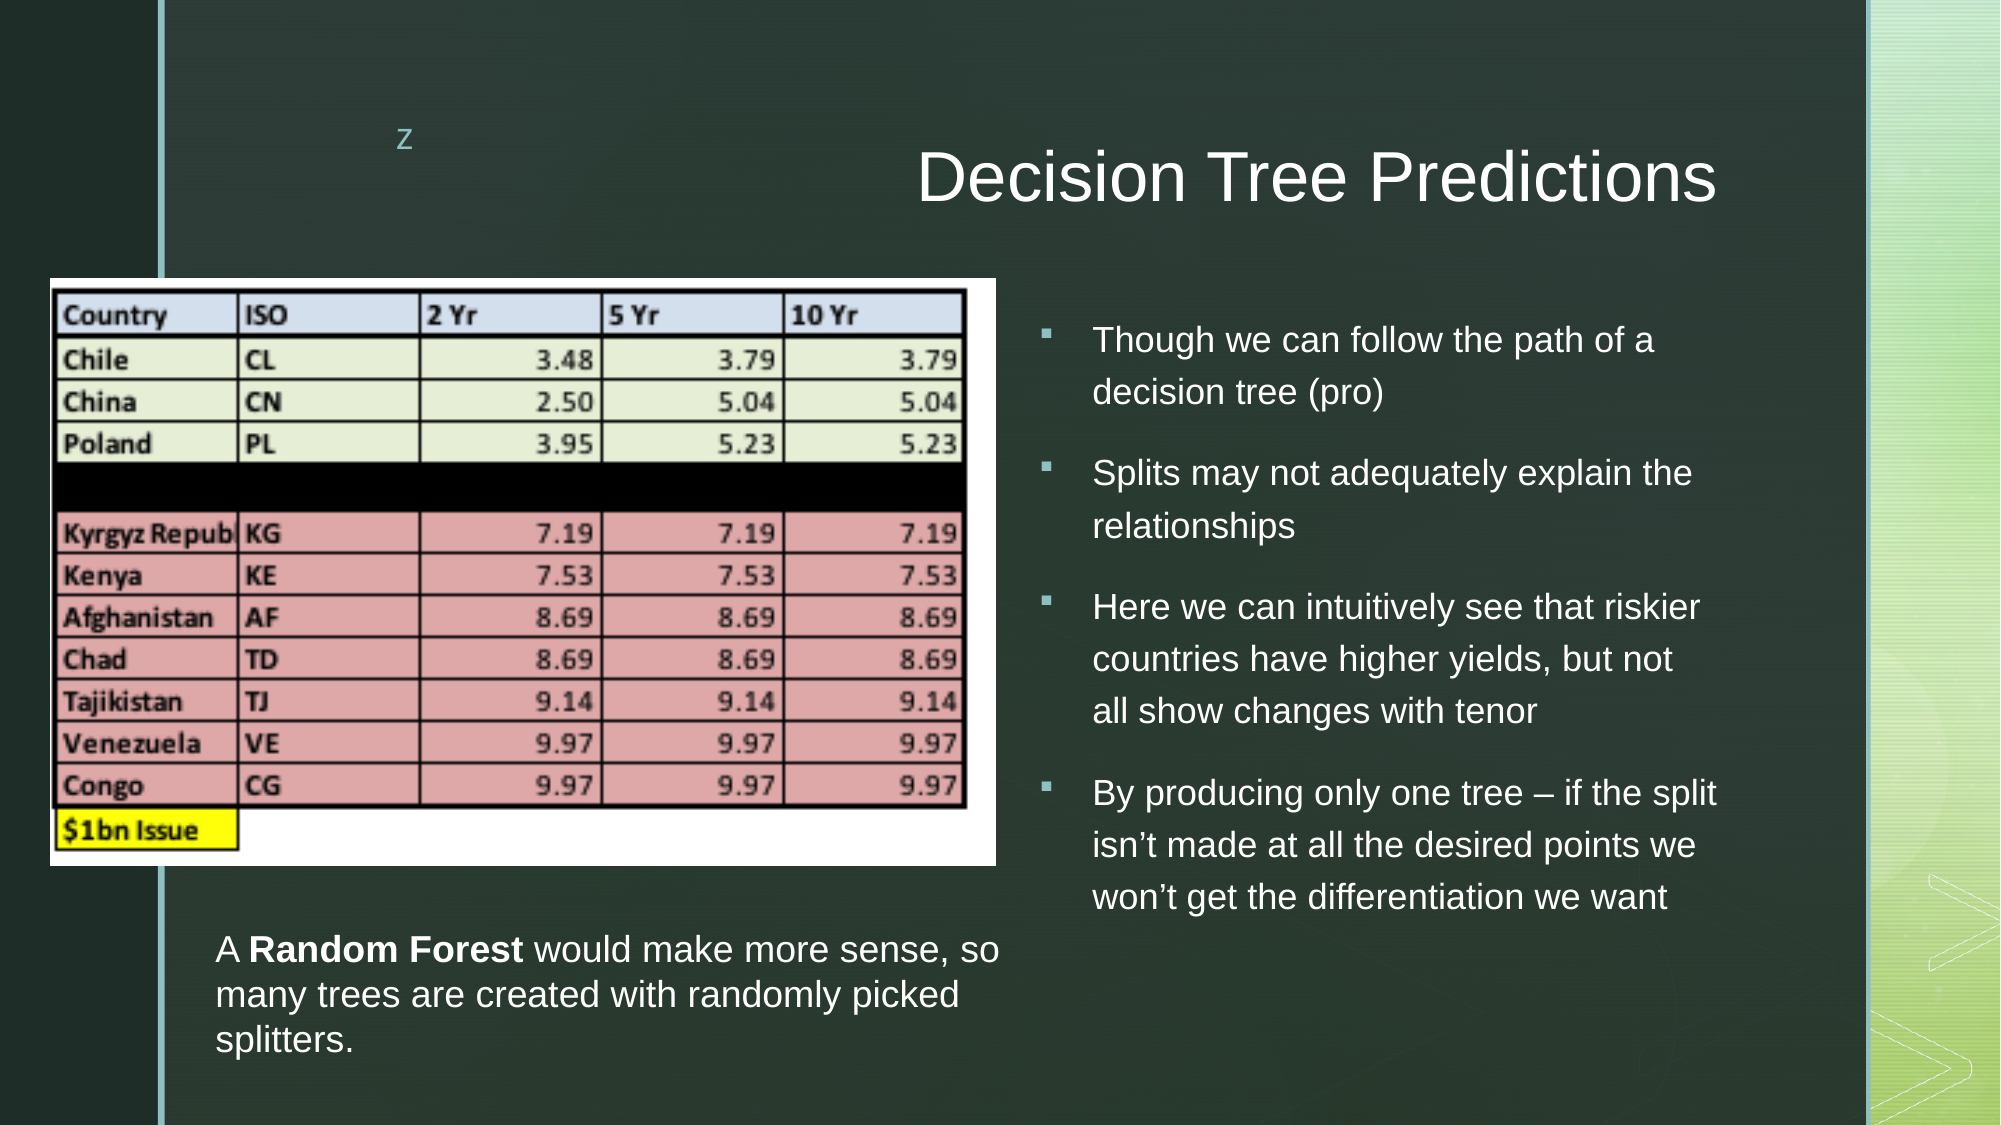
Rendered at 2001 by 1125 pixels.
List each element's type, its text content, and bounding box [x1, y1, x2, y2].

picture [1871, 0, 2001, 1125]
picture [49, 278, 996, 867]
list Though we can follow the path of a decision tree (pro) Splits may not adequately explain the relationships Here we can intuitively see that riskier countries have higher yields, but not all show changes with tenor By producing only one tree – if the split isn’t made at all the desired points we won’t get the differentiation we want [1024, 278, 1734, 946]
title Decision Tree Predictions [428, 132, 1734, 310]
text_box A Random Forest would make more sense, so many trees are created with randomly picked splitters. [200, 917, 1082, 1068]
